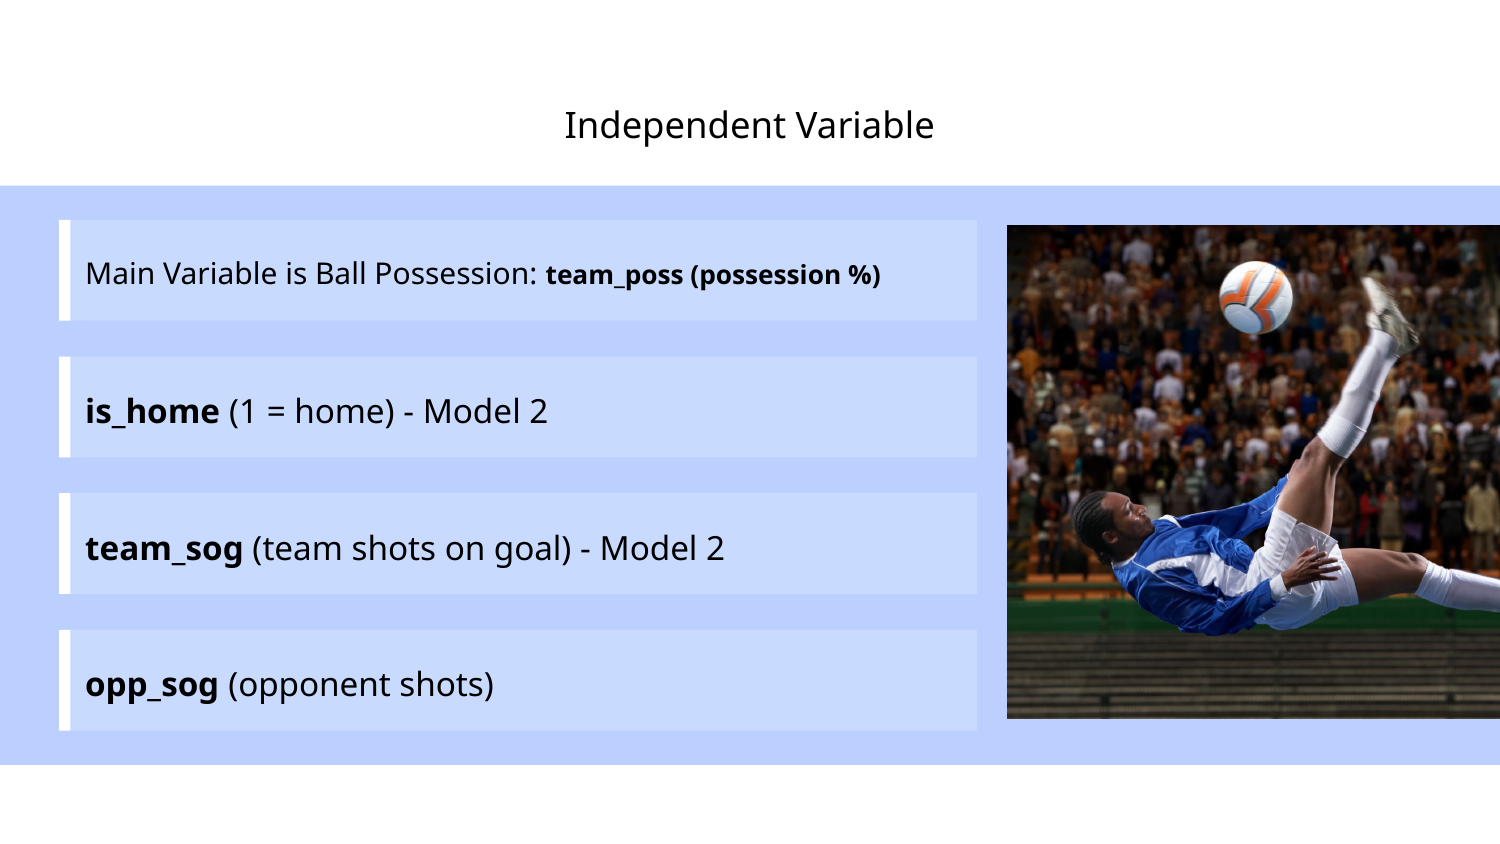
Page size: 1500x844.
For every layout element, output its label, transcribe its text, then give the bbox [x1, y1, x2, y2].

list opp_sog (opponent shots) [70, 630, 978, 732]
list is_home (1 = home) - Model 2 [70, 356, 978, 458]
title Independent Variable [62, 86, 1438, 161]
list Main Variable is Ball Possession: team_poss (possession %) [70, 219, 978, 321]
picture [1006, 225, 1500, 719]
list team_sog (team shots on goal) - Model 2 [70, 493, 978, 595]
